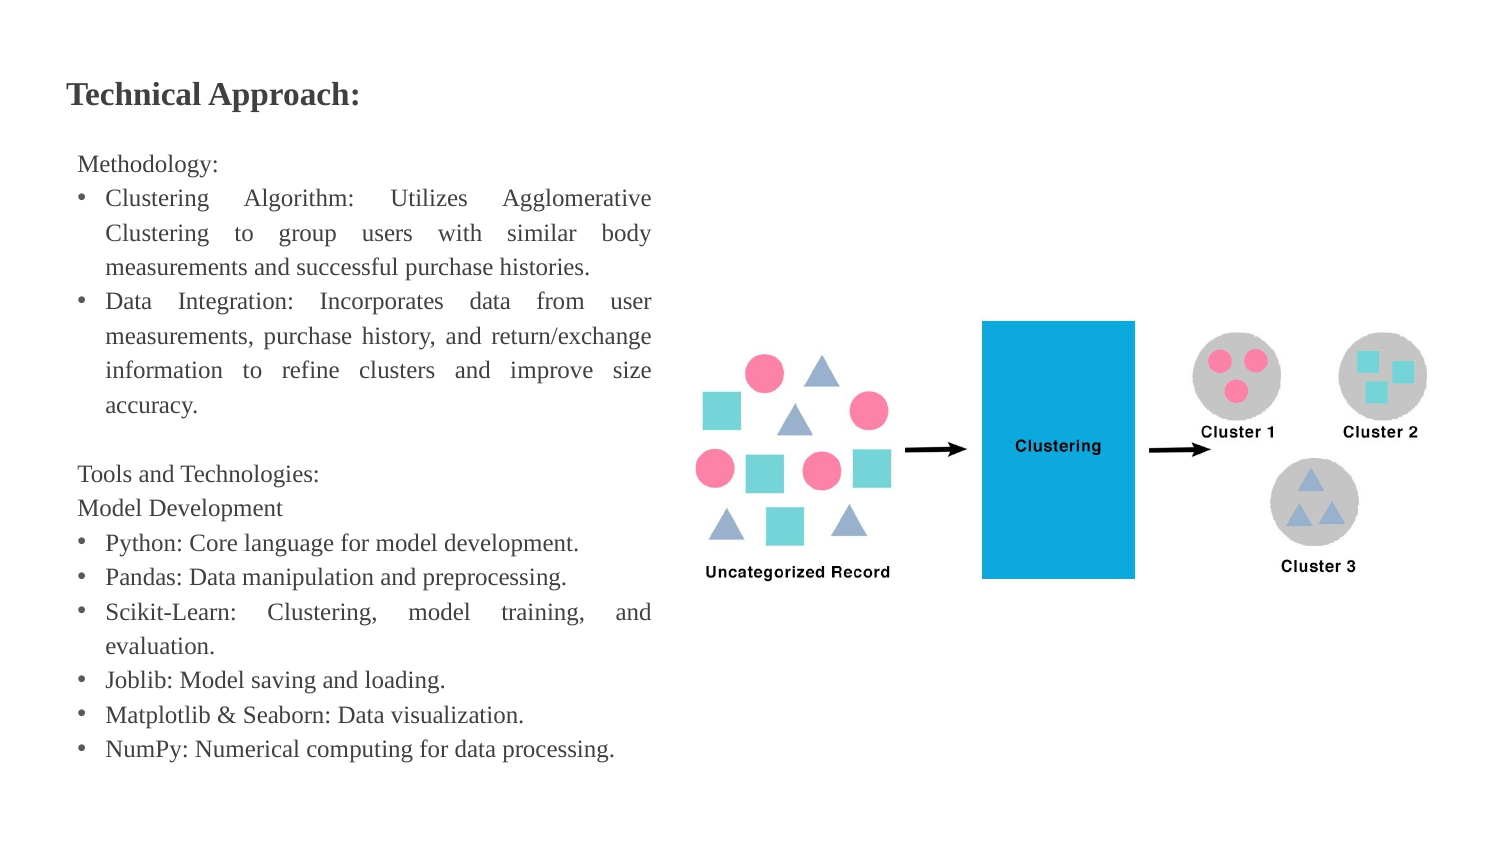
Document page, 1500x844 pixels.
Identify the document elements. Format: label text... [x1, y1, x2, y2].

list Methodology: Clustering Algorithm: Utilizes Agglomerative Clustering to group users with similar body measurements and successful purchase histories. Data Integration: Incorporates data from user measurements, purchase history, and return/exchange information to refine clusters and improve size accuracy. Tools and Technologies: Model Development Python: Core language for model development. Pandas: Data manipulation and preprocessing. Scikit-Learn: Clustering, model training, and evaluation. Joblib: Model saving and loading. Matplotlib & Seaborn: Data visualization. NumPy: Numerical computing for data processing. [62, 97, 668, 802]
title Technical Approach: [51, 50, 1449, 145]
picture [667, 254, 1450, 646]
